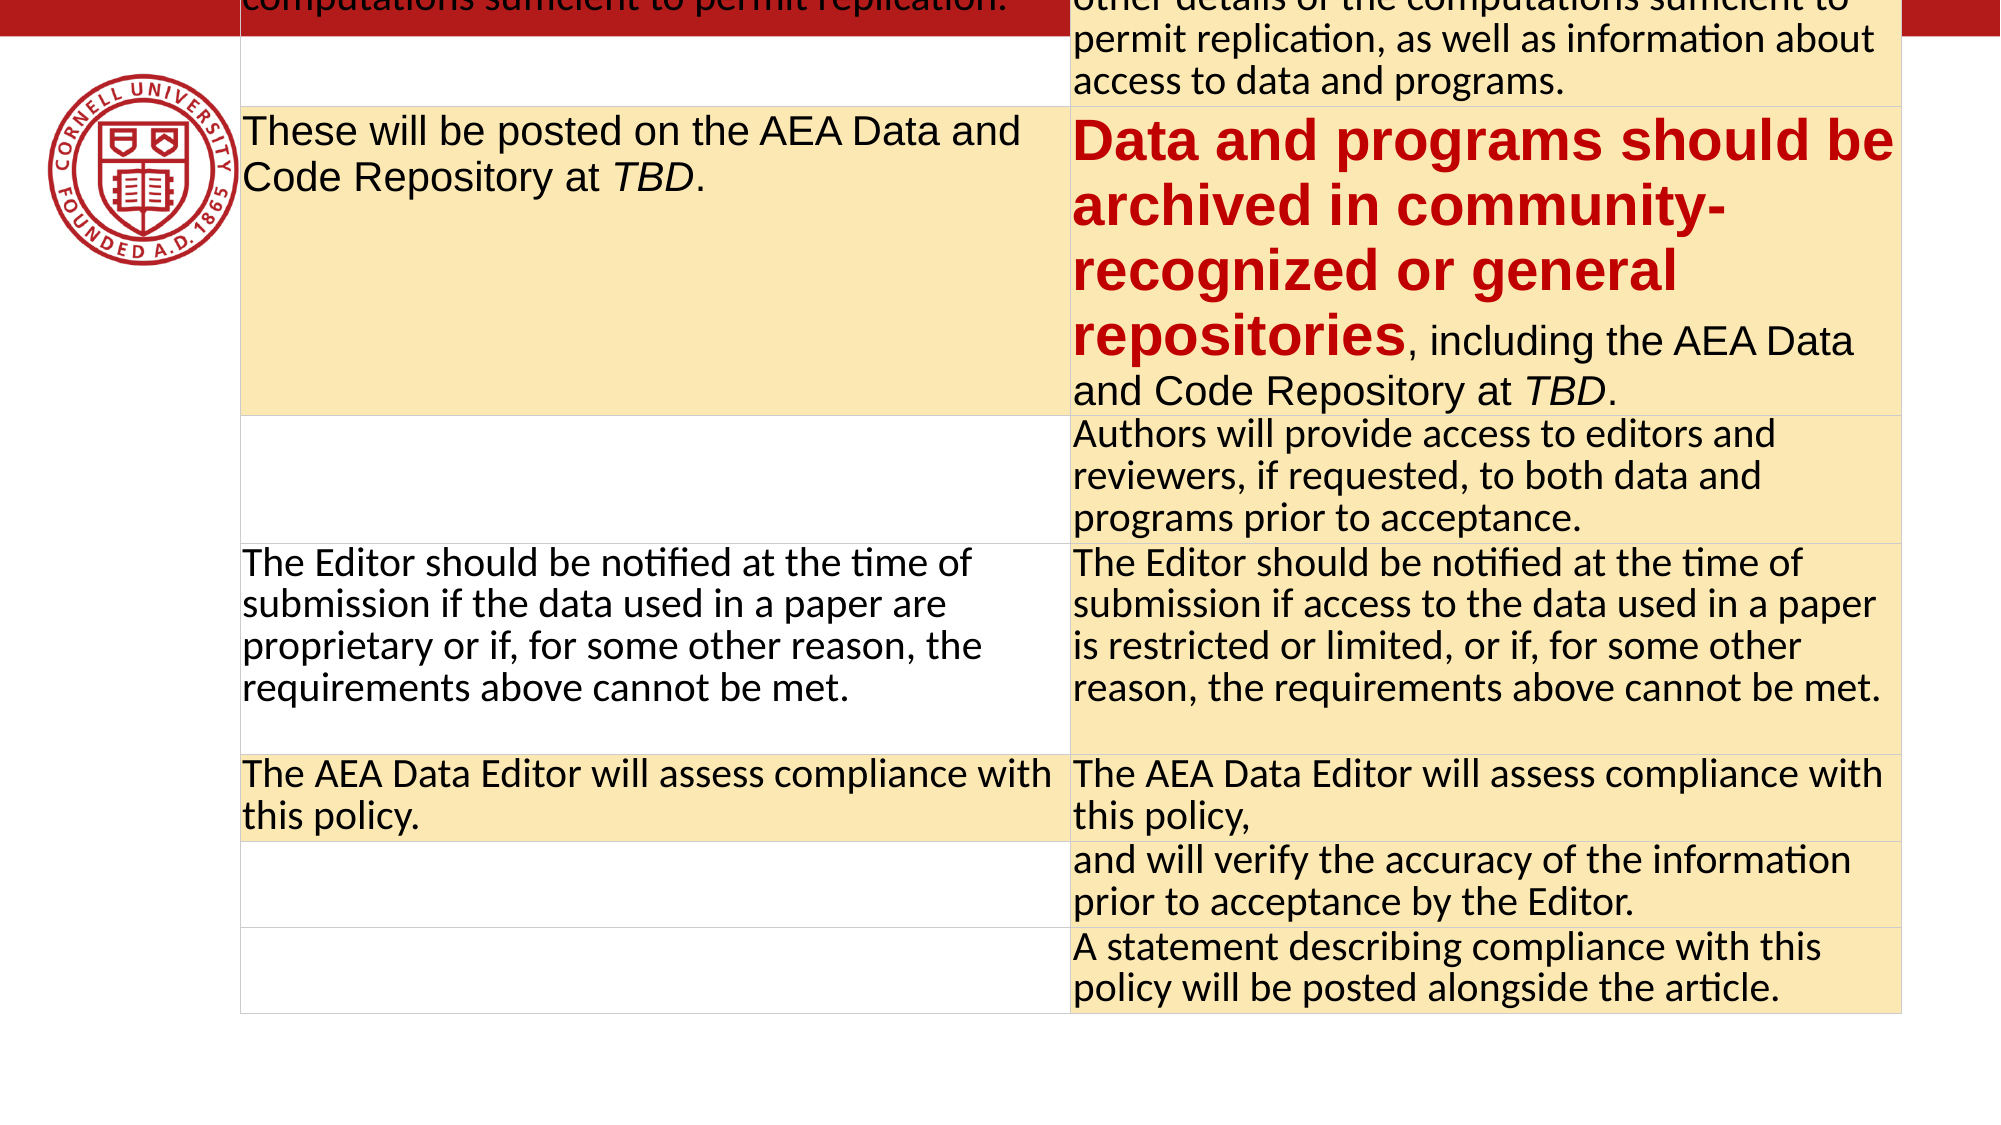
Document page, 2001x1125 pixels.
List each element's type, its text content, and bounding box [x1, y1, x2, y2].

table_cell [241, 928, 1070, 1013]
table_cell The Editor should be notified at the time of submission if access to the data used in a paper is restricted or limited, or if, for some other reason, the requirements above cannot be met. [1071, 544, 1901, 754]
table_cell A statement describing compliance with this policy will be posted alongside the article. [1071, 928, 1901, 1013]
table_cell The AEA Data Editor will assess compliance with this policy. [241, 755, 1070, 841]
table_cell information about the data, programs, and other details of the computations sufficient to permit replication, as well as information about access to data and programs. [1071, 0, 1901, 106]
table_cell the data, programs, and other details of the computations sufficient to permit replication. [241, 0, 1070, 106]
table_cell and will verify the accuracy of the information prior to acceptance by the Editor. [1071, 842, 1901, 927]
table_cell Data and programs should be archived in community-recognized or general repositories, including the AEA Data and Code Repository at TBD. [1071, 107, 1901, 415]
table_cell [241, 842, 1070, 927]
picture [39, 65, 240, 274]
table_cell These will be posted on the AEA Data and Code Repository at TBD. [241, 107, 1070, 415]
table_cell Authors will provide access to editors and reviewers, if requested, to both data and programs prior to acceptance. [1071, 416, 1901, 543]
table_cell The Editor should be notified at the time of submission if the data used in a paper are proprietary or if, for some other reason, the requirements above cannot be met. [241, 544, 1070, 754]
table_cell The AEA Data Editor will assess compliance with this policy, [1071, 755, 1901, 841]
table_cell [241, 416, 1070, 543]
